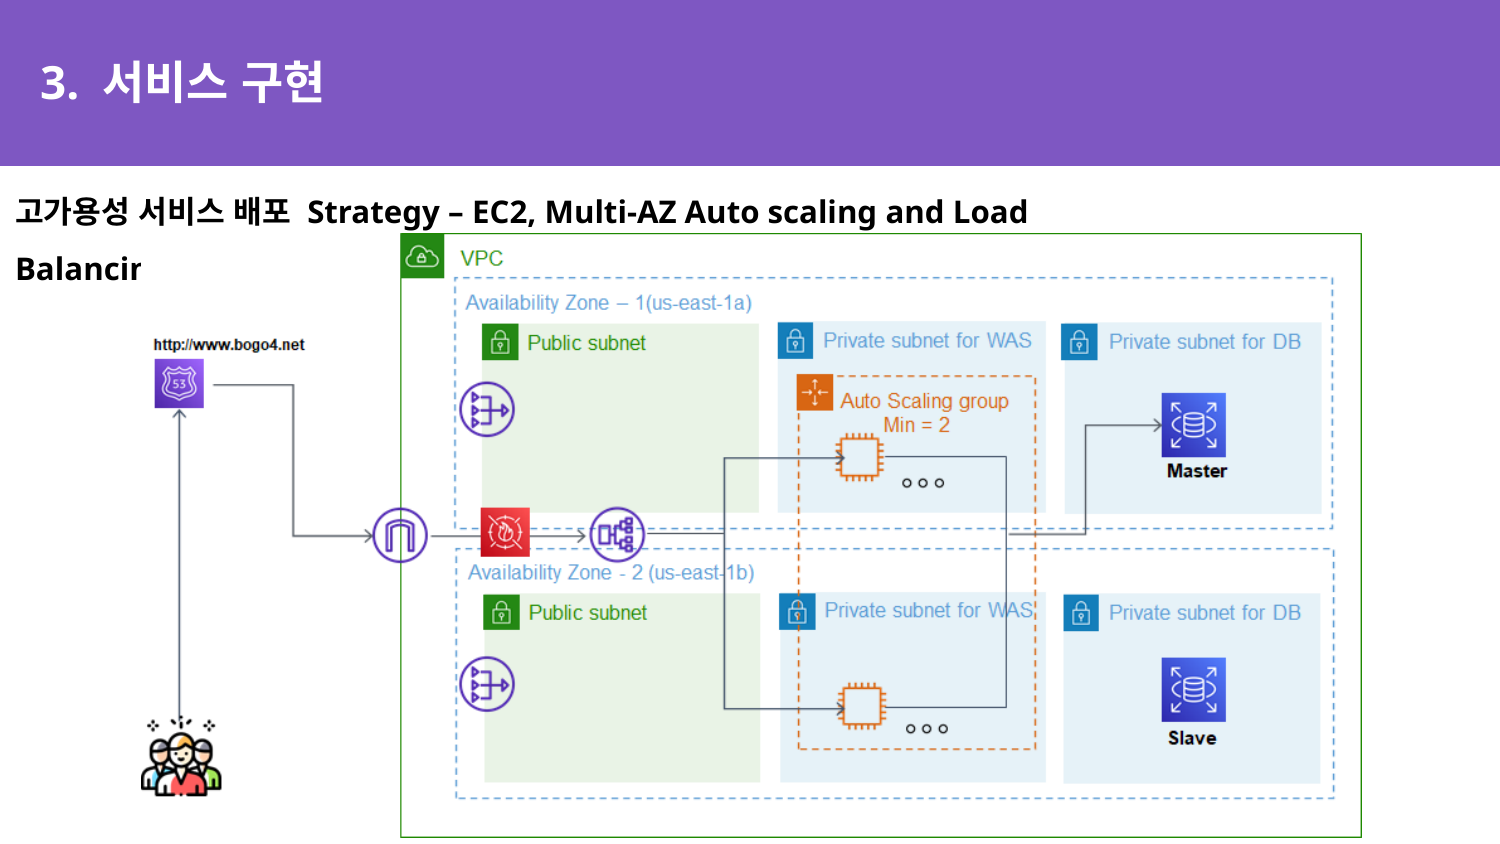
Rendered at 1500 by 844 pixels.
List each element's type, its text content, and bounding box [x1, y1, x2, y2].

title 3. 서비스 구현 [25, 38, 1423, 141]
text_box [0, 0, 1500, 166]
picture [141, 233, 1363, 838]
text_box 고가용성 서비스 배포 Strategy – EC2, Multi-AZ Auto scaling and Load Balancing [0, 159, 1167, 302]
